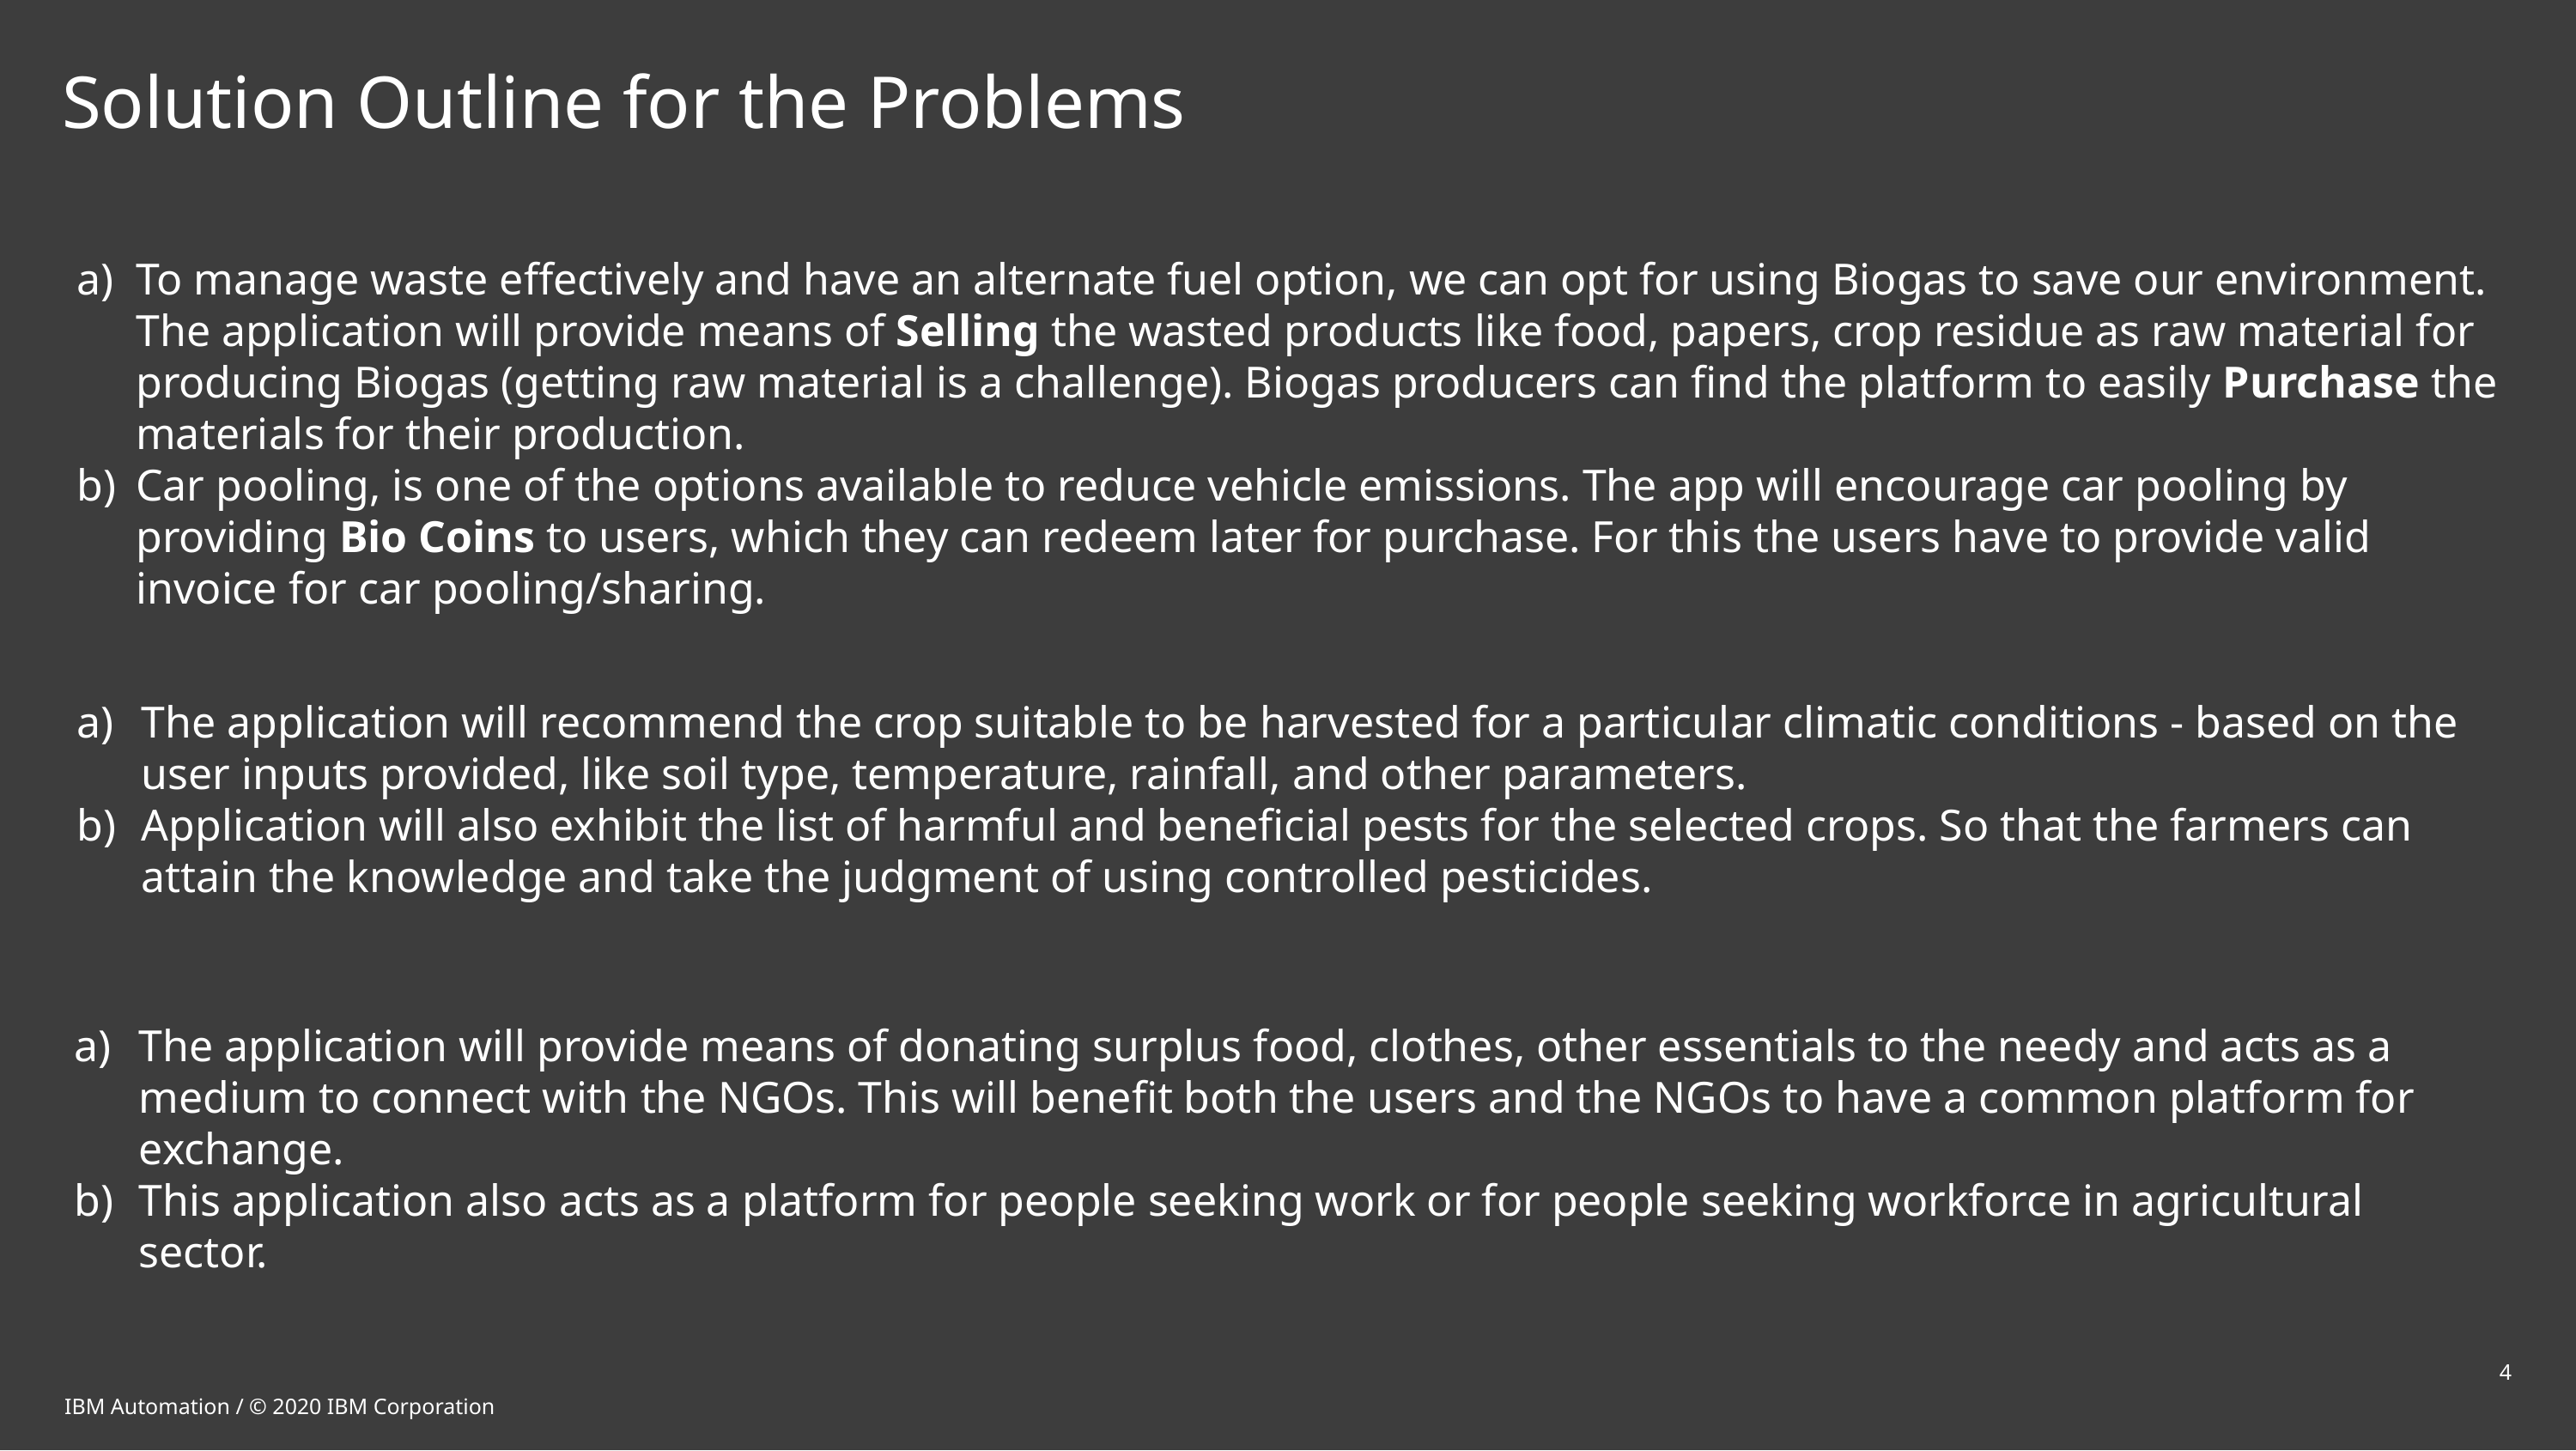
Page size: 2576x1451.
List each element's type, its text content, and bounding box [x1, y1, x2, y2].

footer IBM Automation / © 2020 IBM Corporation [64, 1381, 1224, 1430]
slide_number 4 [1996, 1350, 2512, 1397]
list Solution Outline for the Problems [61, 57, 1224, 215]
text_box The application will recommend the crop suitable to be harvested for a particular climatic conditions - based on the user inputs provided, like soil type, temperature, rainfall, and other parameters. Application will also exhibit the list of harmful and beneficial pests for the selected crops. So that the farmers can attain the knowledge and take the judgment of using controlled pesticides. [64, 688, 2512, 908]
text_box To manage waste effectively and have an alternate fuel option, we can opt for using Biogas to save our environment. The application will provide means of Selling the wasted products like food, papers, crop residue as raw material for producing Biogas (getting raw material is a challenge). Biogas producers can find the platform to easily Purchase the materials for their production. Car pooling, is one of the options available to reduce vehicle emissions. The app will encourage car pooling by providing Bio Coins to users, which they can redeem later for purchase. For this the users have to provide valid invoice for car pooling/sharing. [64, 245, 2512, 619]
text_box The application will provide means of donating surplus food, clothes, other essentials to the needy and acts as a medium to connect with the NGOs. This will benefit both the users and the NGOs to have a common platform for exchange. This application also acts as a platform for people seeking work or for people seeking workforce in agricultural sector. [61, 1012, 2511, 1284]
